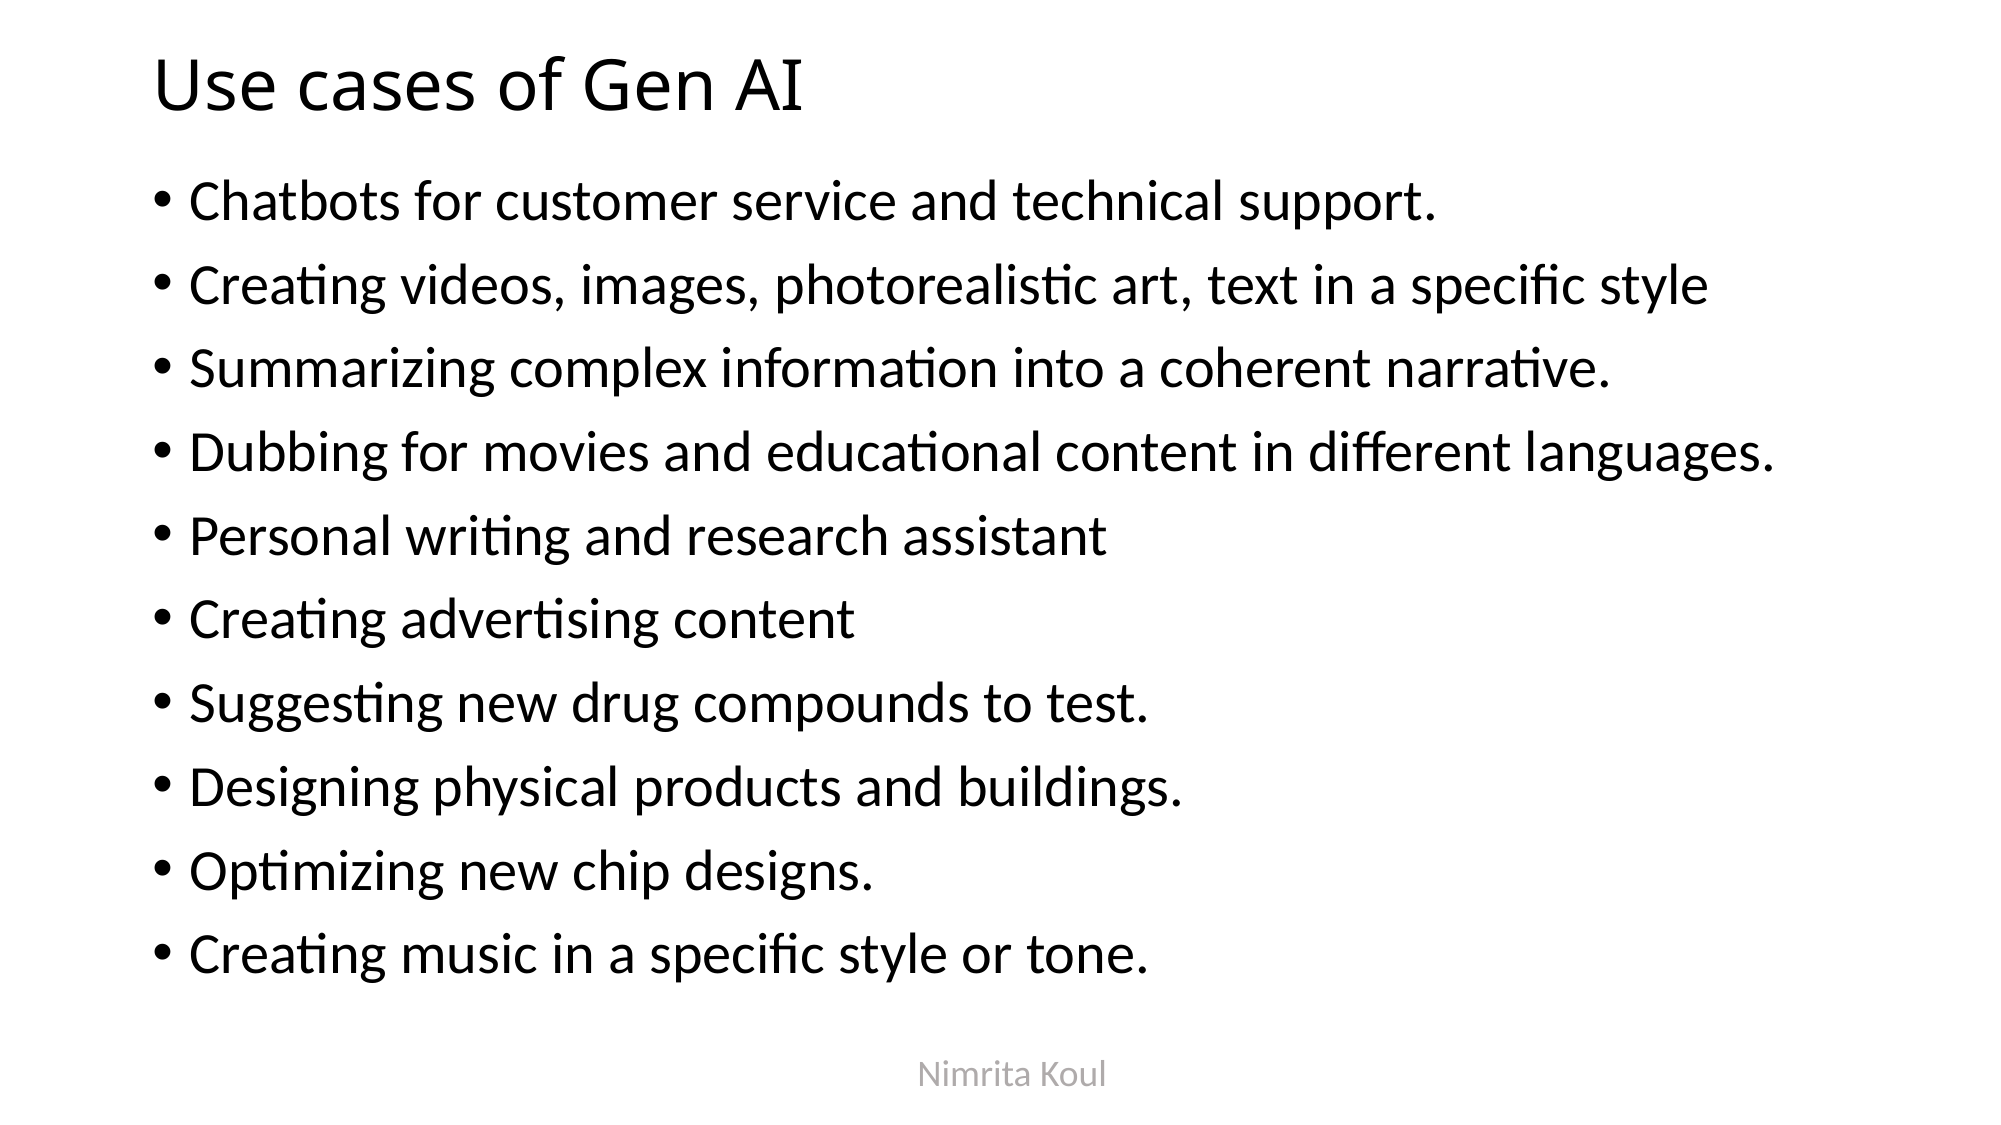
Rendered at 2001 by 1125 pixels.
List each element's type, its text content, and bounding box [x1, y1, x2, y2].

list Chatbots for customer service and technical support. Creating videos, images, photorealistic art, text in a specific style Summarizing complex information into a coherent narrative. Dubbing for movies and educational content in different languages. Personal writing and research assistant Creating advertising content Suggesting new drug compounds to test. Designing physical products and buildings. Optimizing new chip designs. Creating music in a specific style or tone. [137, 162, 1863, 1014]
title Use cases of Gen AI [137, 41, 1863, 133]
